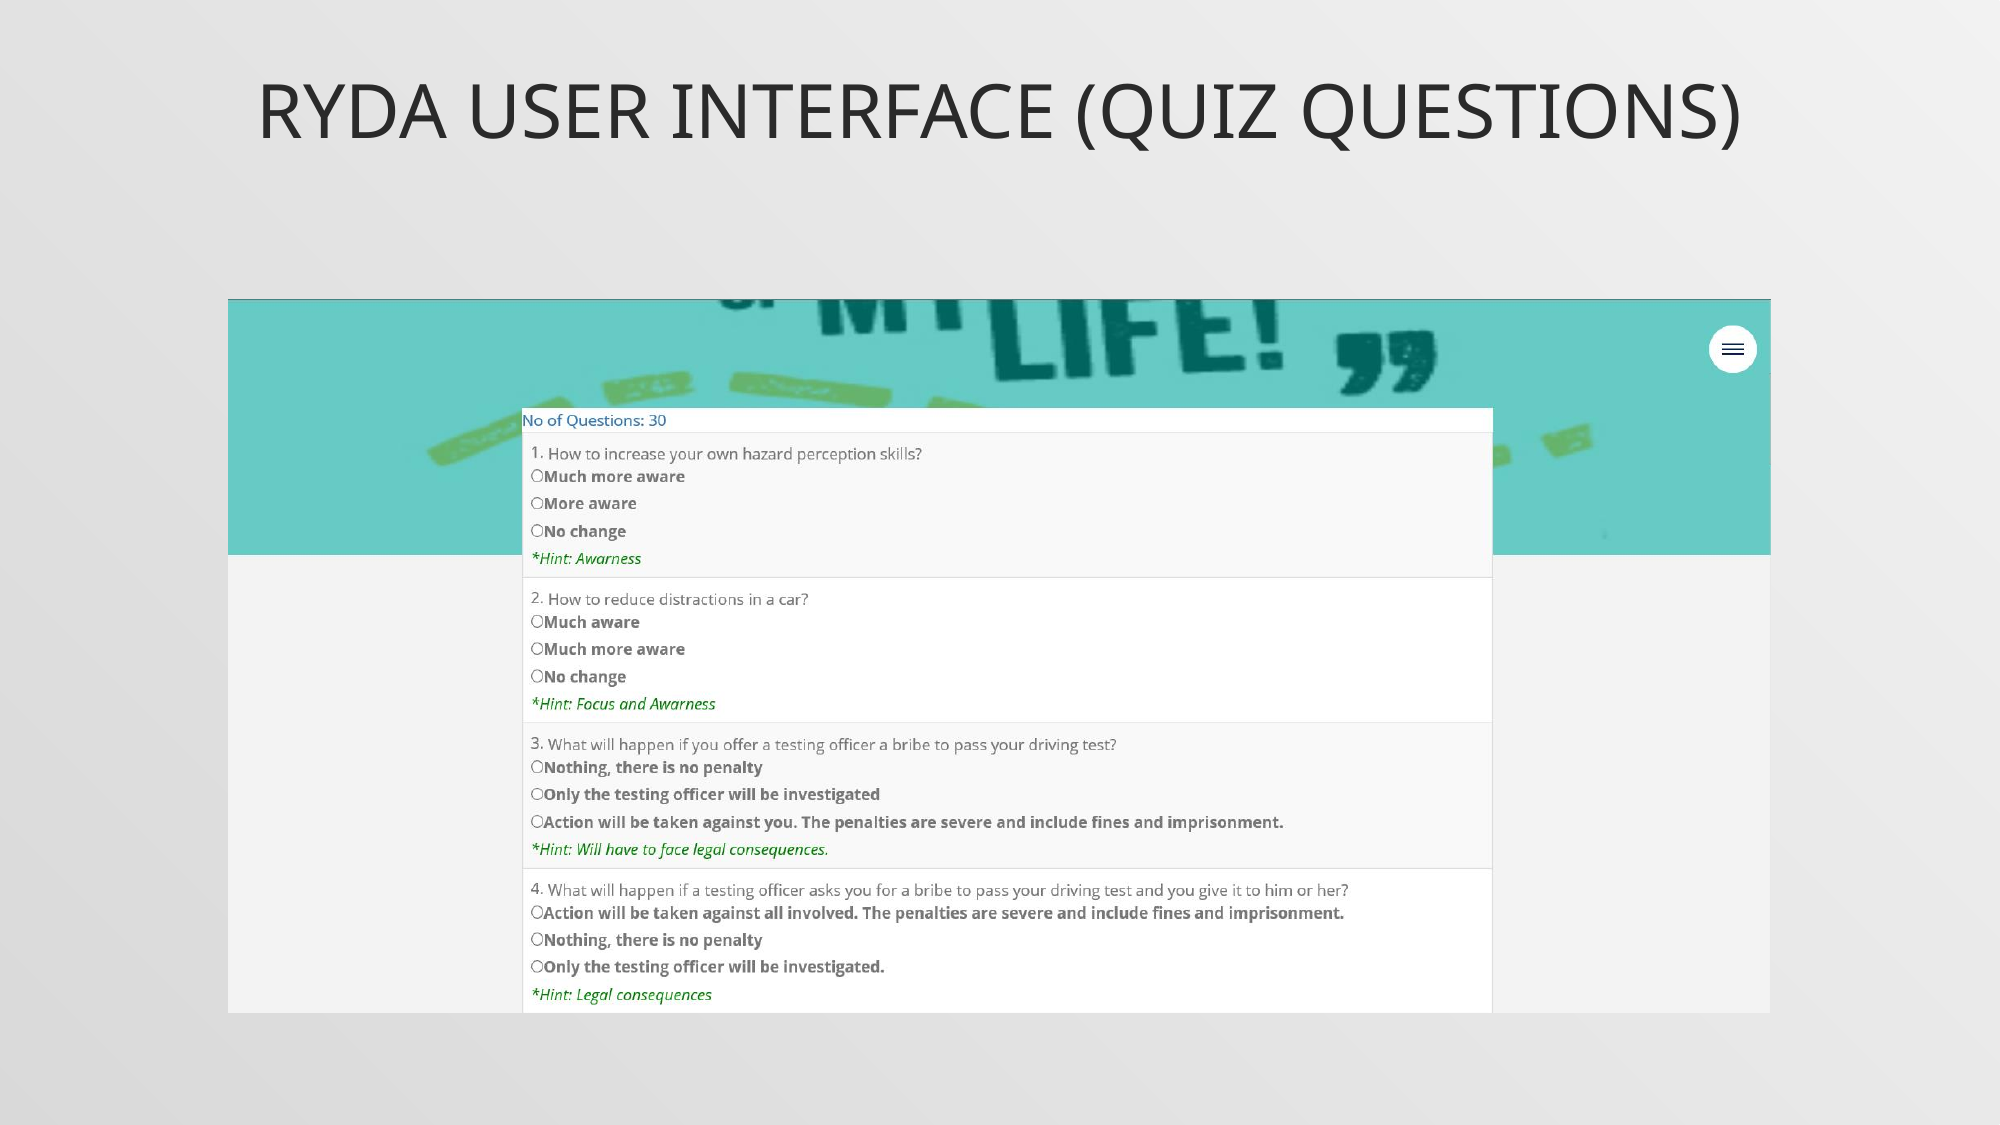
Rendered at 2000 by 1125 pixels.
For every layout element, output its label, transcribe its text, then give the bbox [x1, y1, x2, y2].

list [228, 299, 1771, 1013]
title ryda User Interface (Quiz Questions) [199, 50, 1800, 163]
